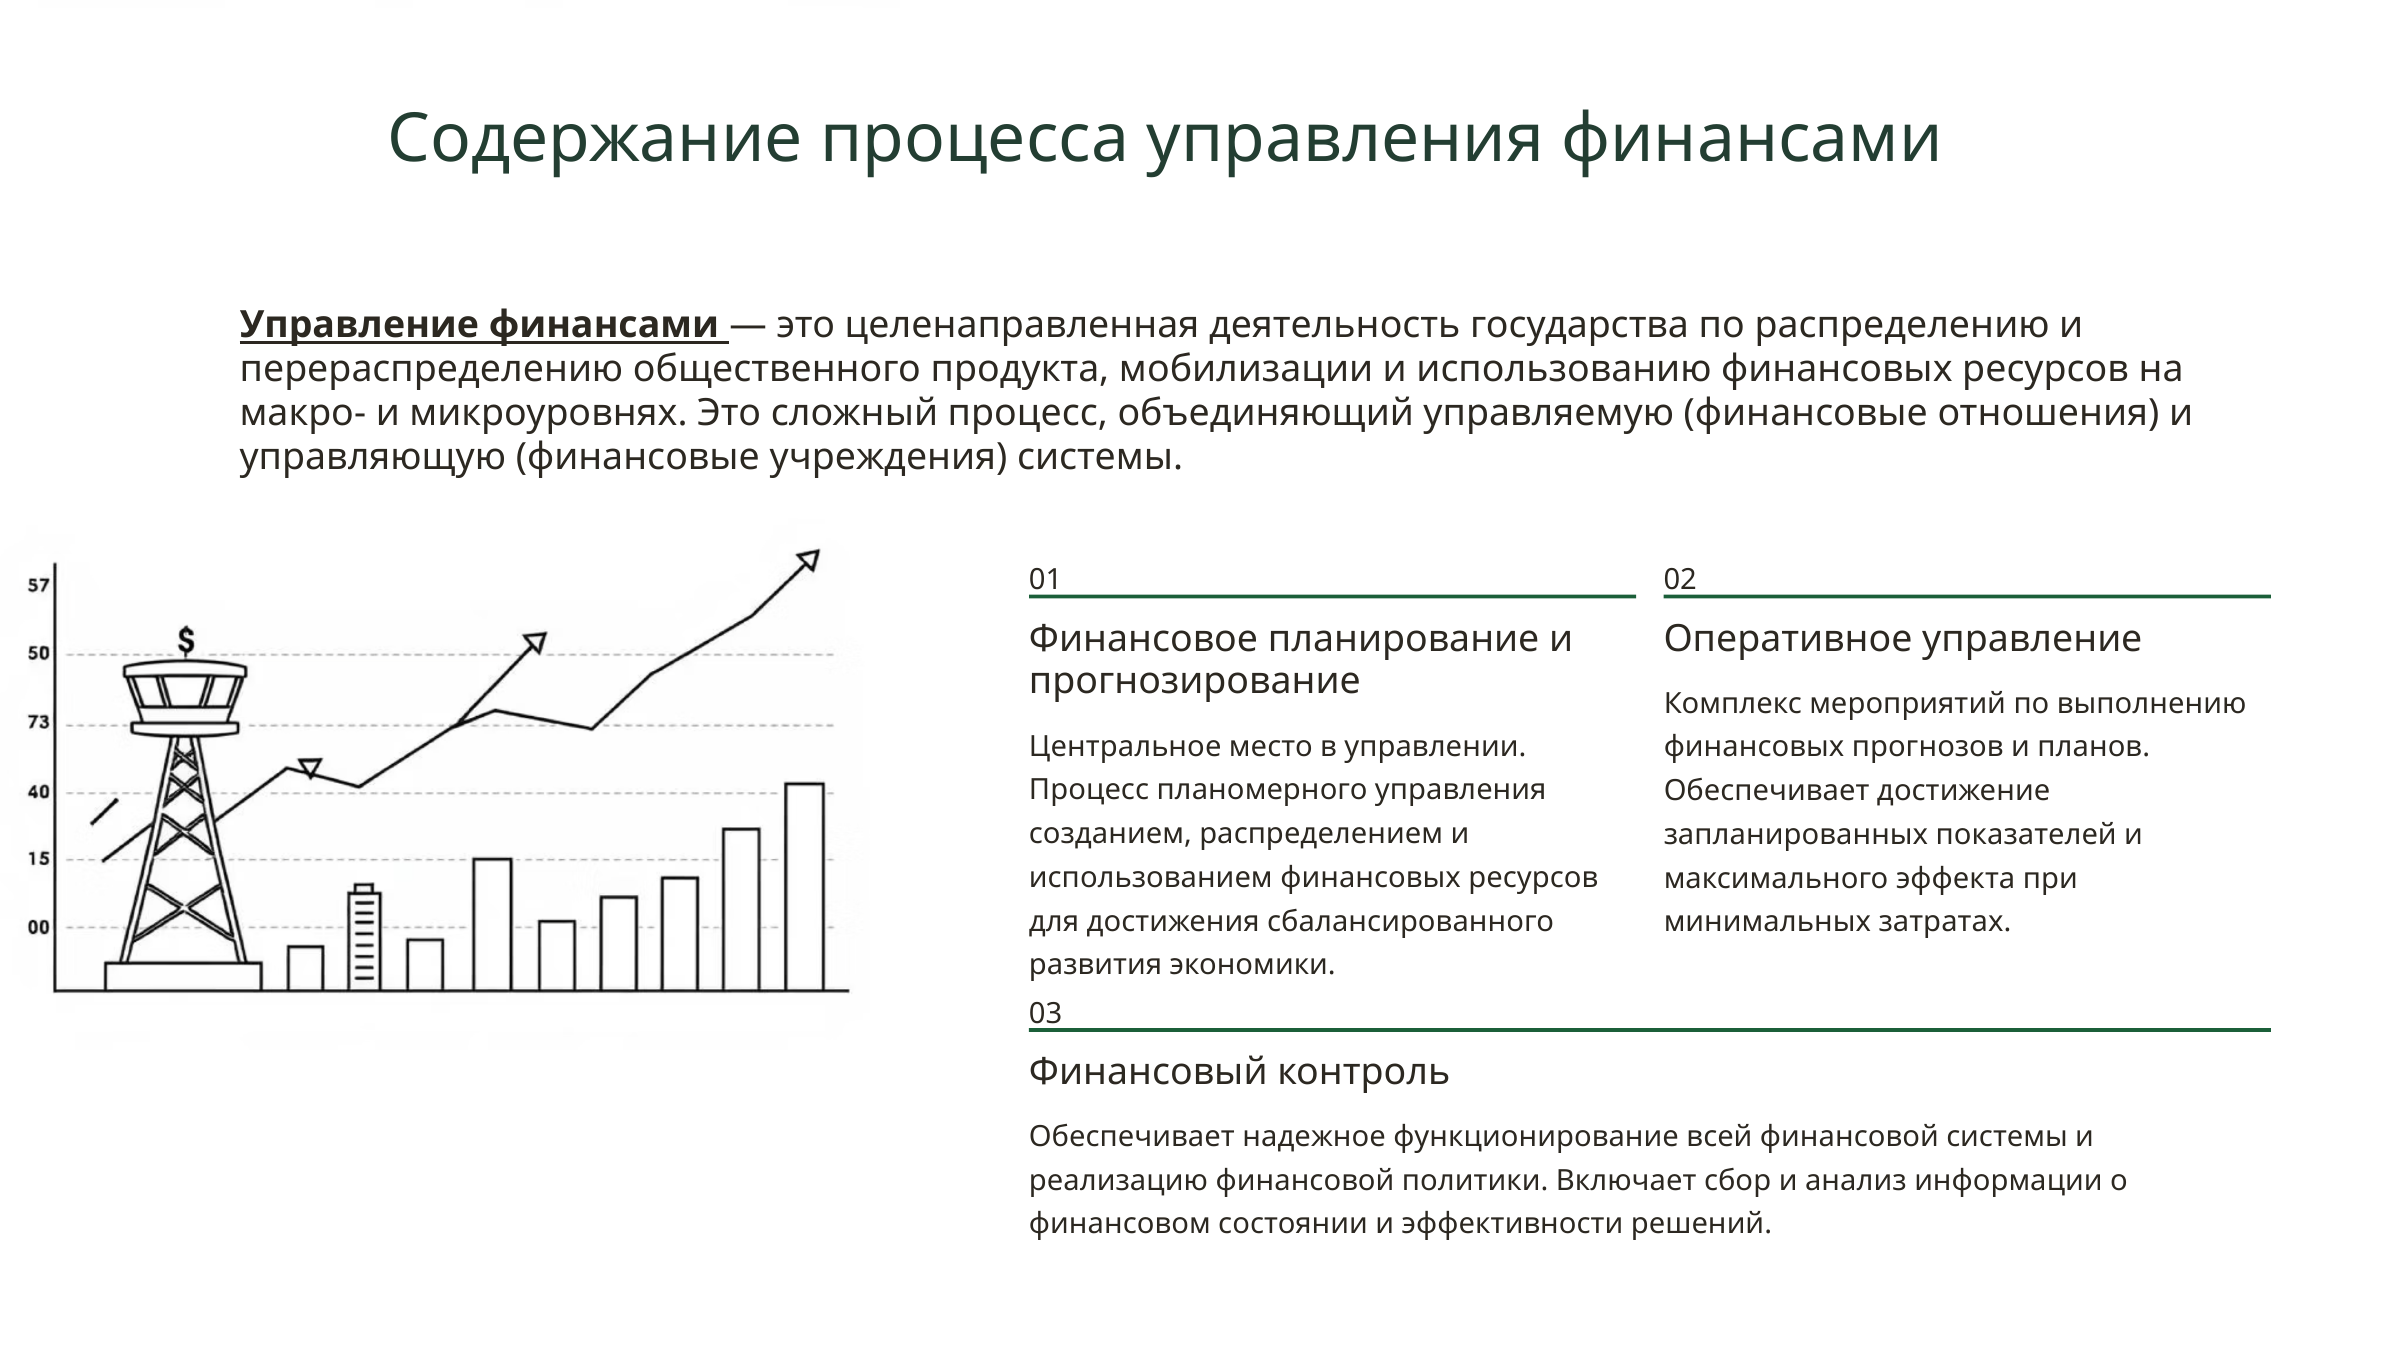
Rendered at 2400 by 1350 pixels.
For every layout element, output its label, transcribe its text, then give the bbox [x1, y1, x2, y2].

text_box Обеспечивает надежное функционирование всей финансовой системы и реализацию финансовой политики. Включает сбор и анализ информации о финансовом состоянии и эффективности решений. [1028, 1108, 2271, 1241]
text_box 03 [1028, 985, 1057, 1020]
text_box Содержание процесса управления финансами [900, 89, 2271, 261]
picture [0, 0, 900, 1350]
text_box Центральное место в управлении. Процесс планомерного управления созданием, распределением и использованием финансовых ресурсов для достижения сбалансированного развития экономики. [1029, 717, 1637, 938]
text_box 02 [1663, 551, 1691, 587]
text_box [1029, 594, 1637, 599]
text_box Оперативное управление [1663, 615, 2077, 659]
text_box [1663, 594, 2271, 599]
text_box Управление финансами — это целенаправленная деятельность государства по распределению и перераспределению общественного продукта, мобилизации и использованию финансовых ресурсов на макро- и микроуровнях. Это сложный процесс, объединяющий управляемую (финансовые отношения) и управляющую (финансовые учреждения) системы. [900, 301, 2271, 521]
text_box Финансовый контроль [1028, 1049, 1398, 1093]
text_box [1028, 1028, 2271, 1032]
text_box Финансовое планирование и прогнозирование [1029, 615, 1637, 702]
text_box 01 [1028, 551, 1057, 587]
text_box Комплекс мероприятий по выполнению финансовых прогнозов и планов. Обеспечивает достижение запланированных показателей и максимального эффекта при минимальных затратах. [1663, 675, 2271, 895]
